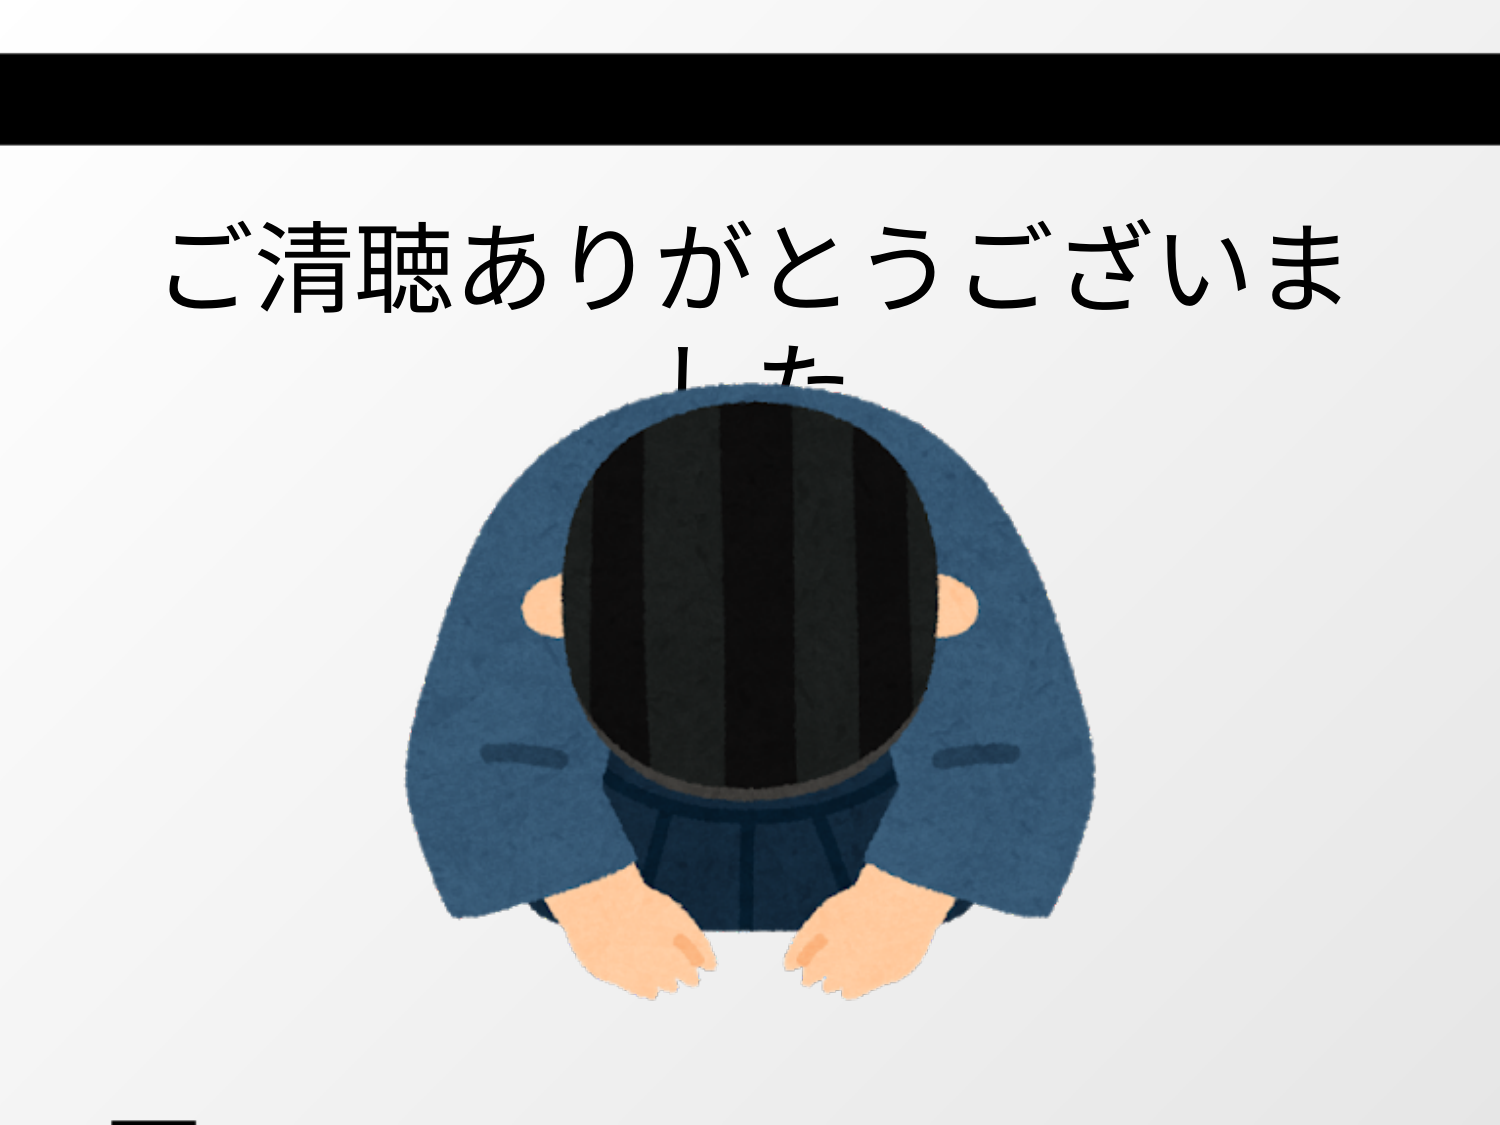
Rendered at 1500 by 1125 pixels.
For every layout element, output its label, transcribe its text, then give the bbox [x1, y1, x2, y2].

list ご清聴ありがとうございました [119, 197, 1390, 798]
picture [0, 0, 1500, 1125]
